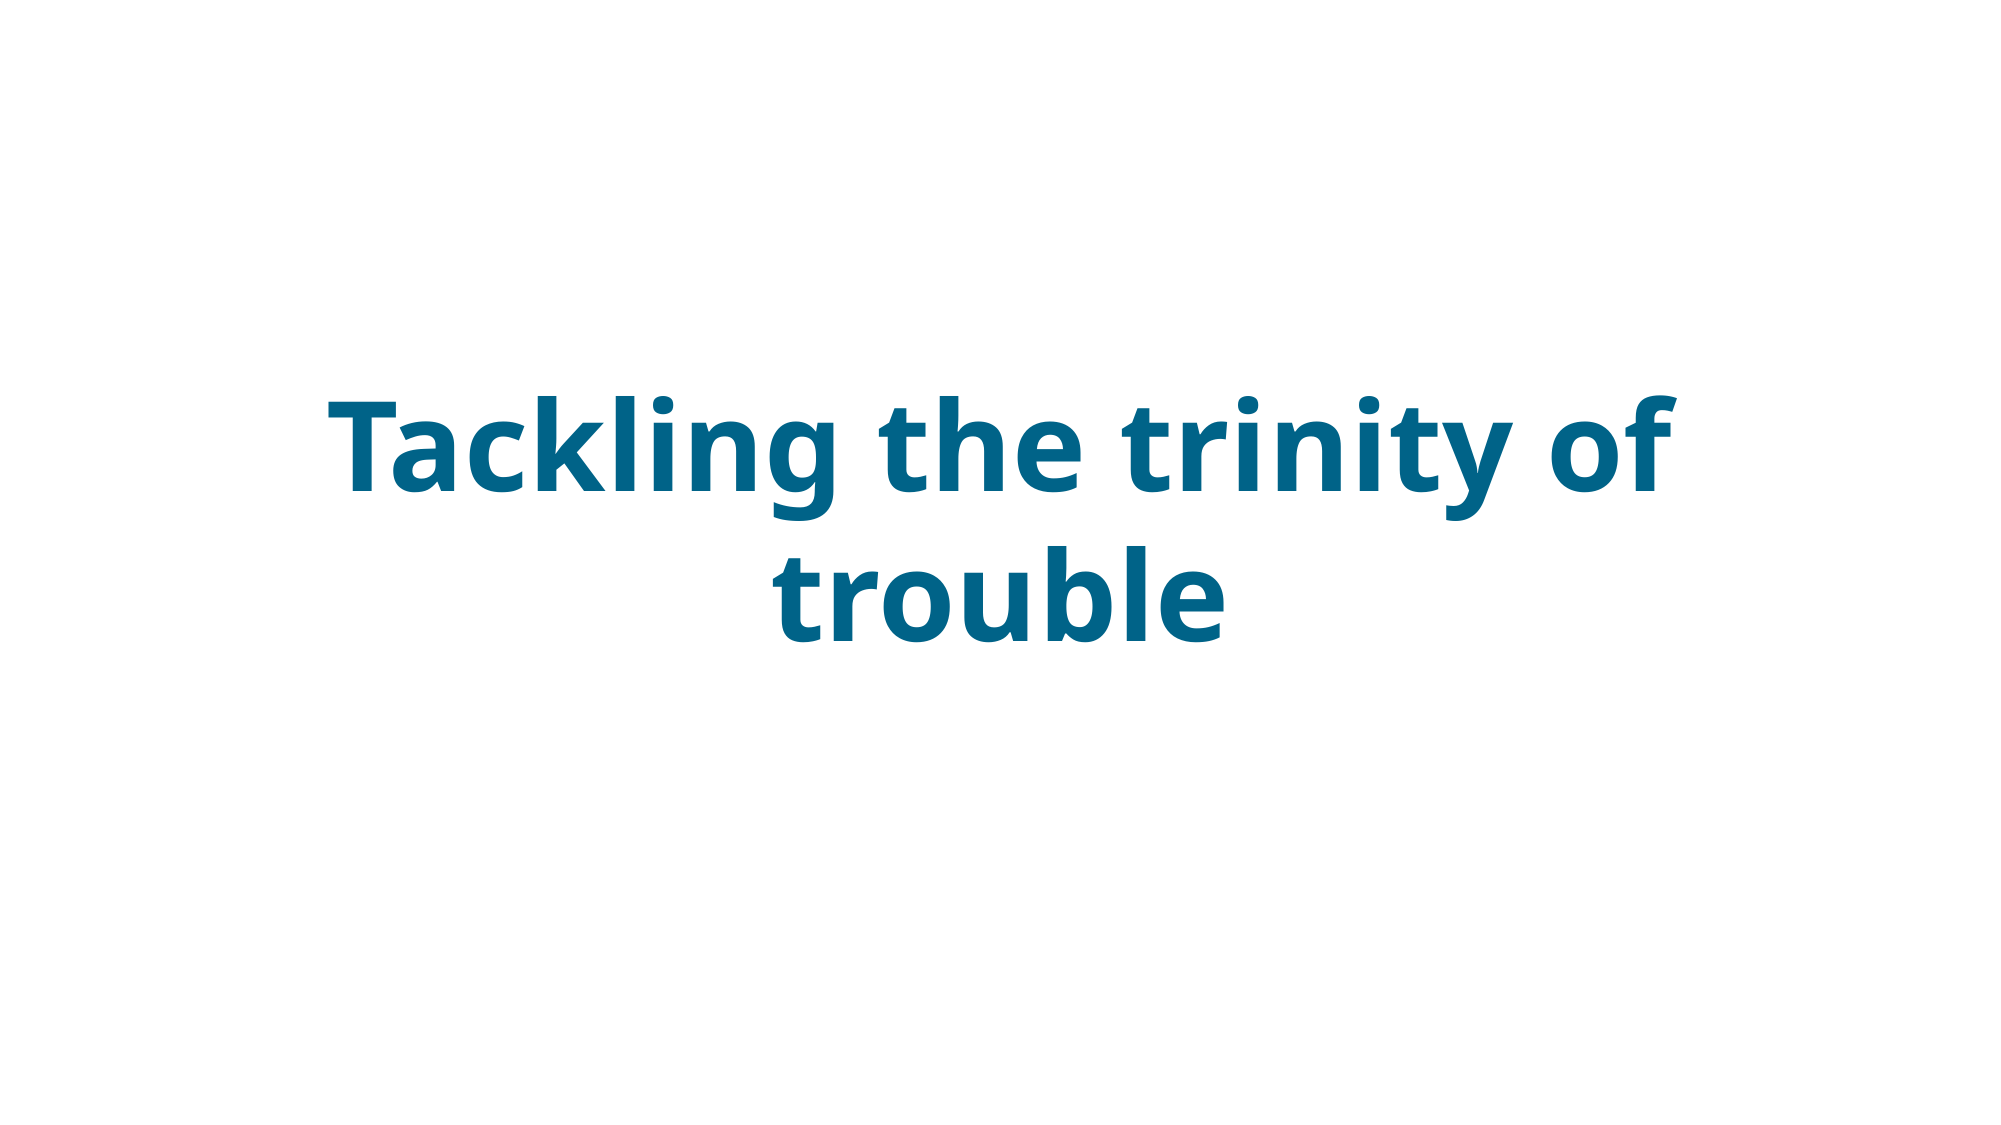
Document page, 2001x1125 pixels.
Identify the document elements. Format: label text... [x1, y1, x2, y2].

title Tackling the trinity of trouble [137, 407, 1863, 626]
